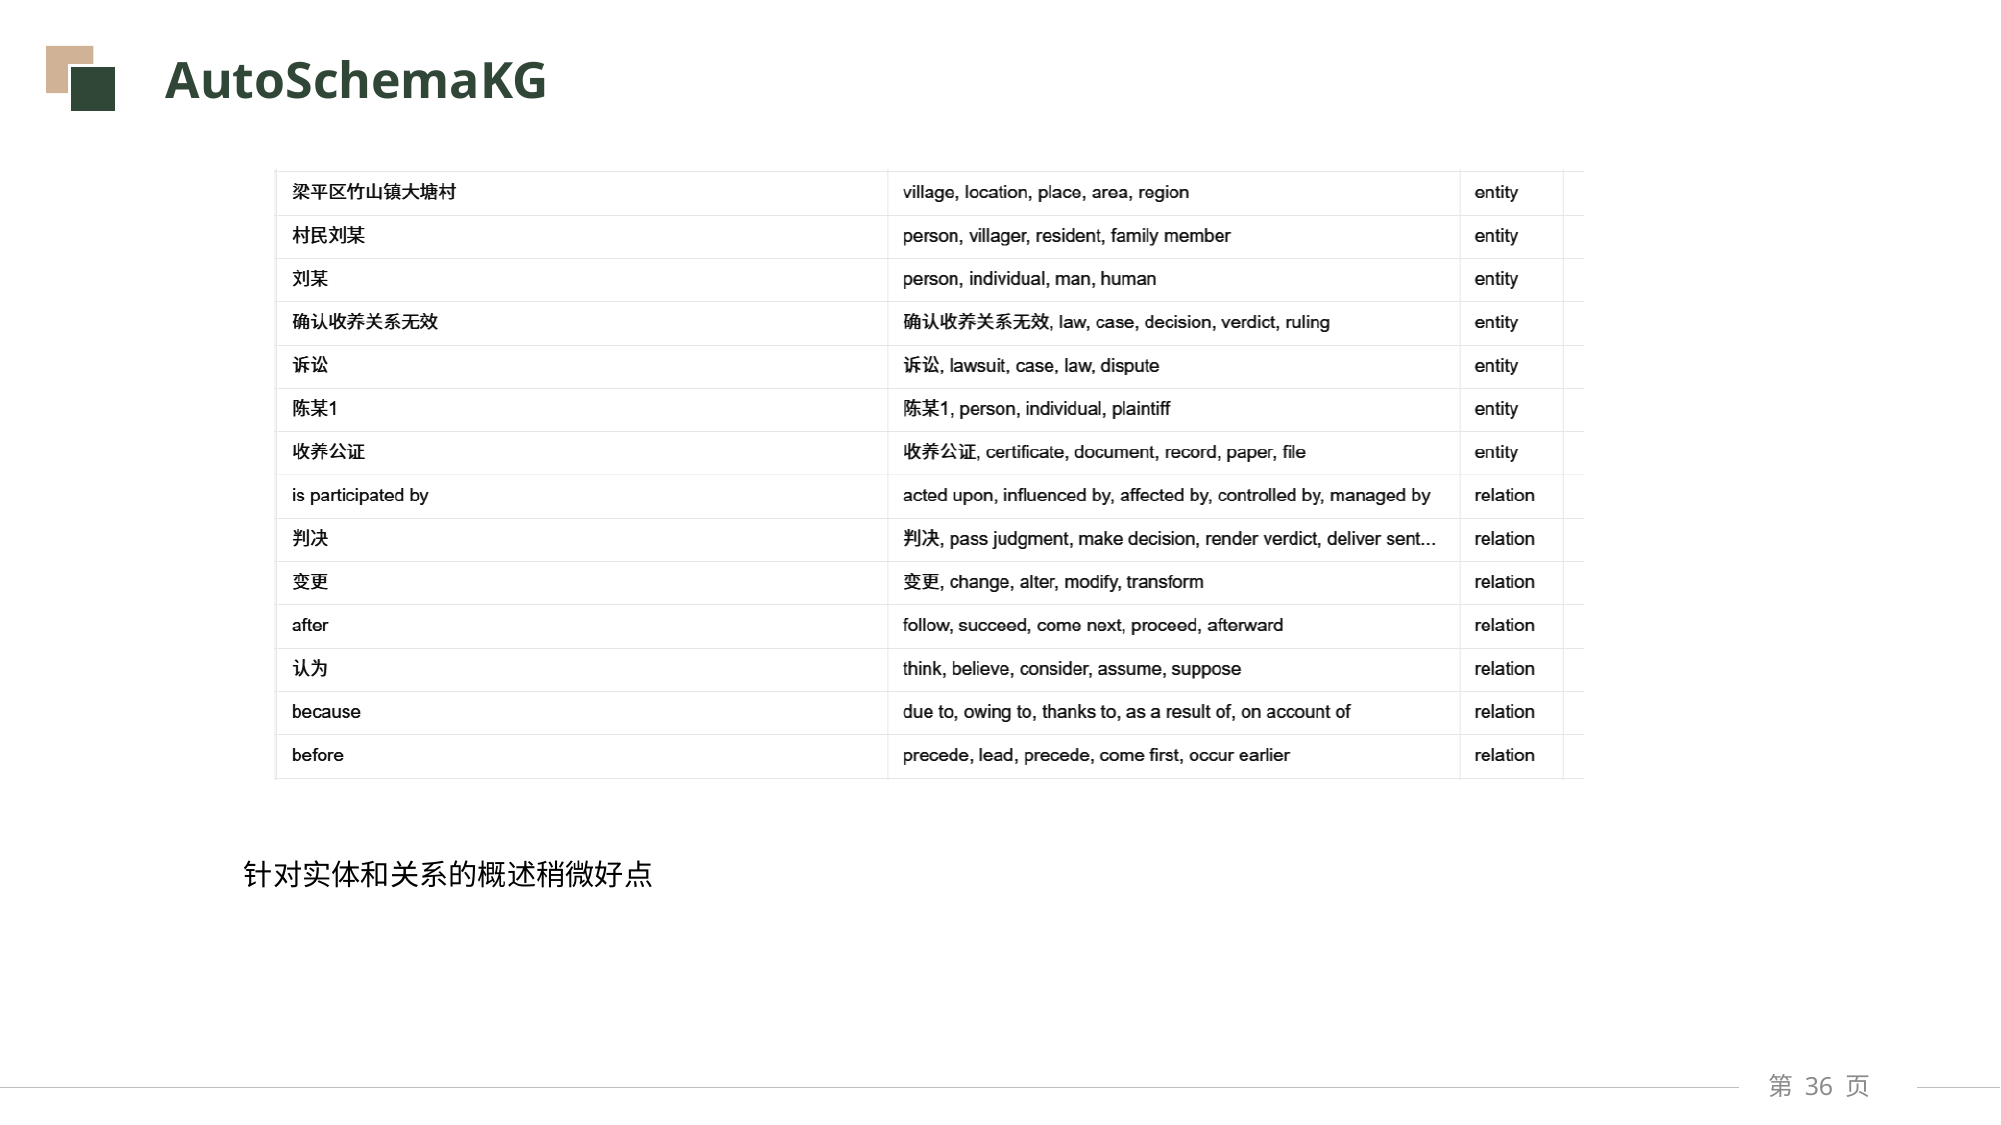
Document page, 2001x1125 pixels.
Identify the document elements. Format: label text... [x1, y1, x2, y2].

list AutoSchemaKG [150, 47, 1212, 132]
picture [274, 169, 1584, 780]
slide_number 第 页 [1739, 1057, 1900, 1118]
text_box 针对实体和关系的概述稍微好点 [229, 848, 1232, 899]
